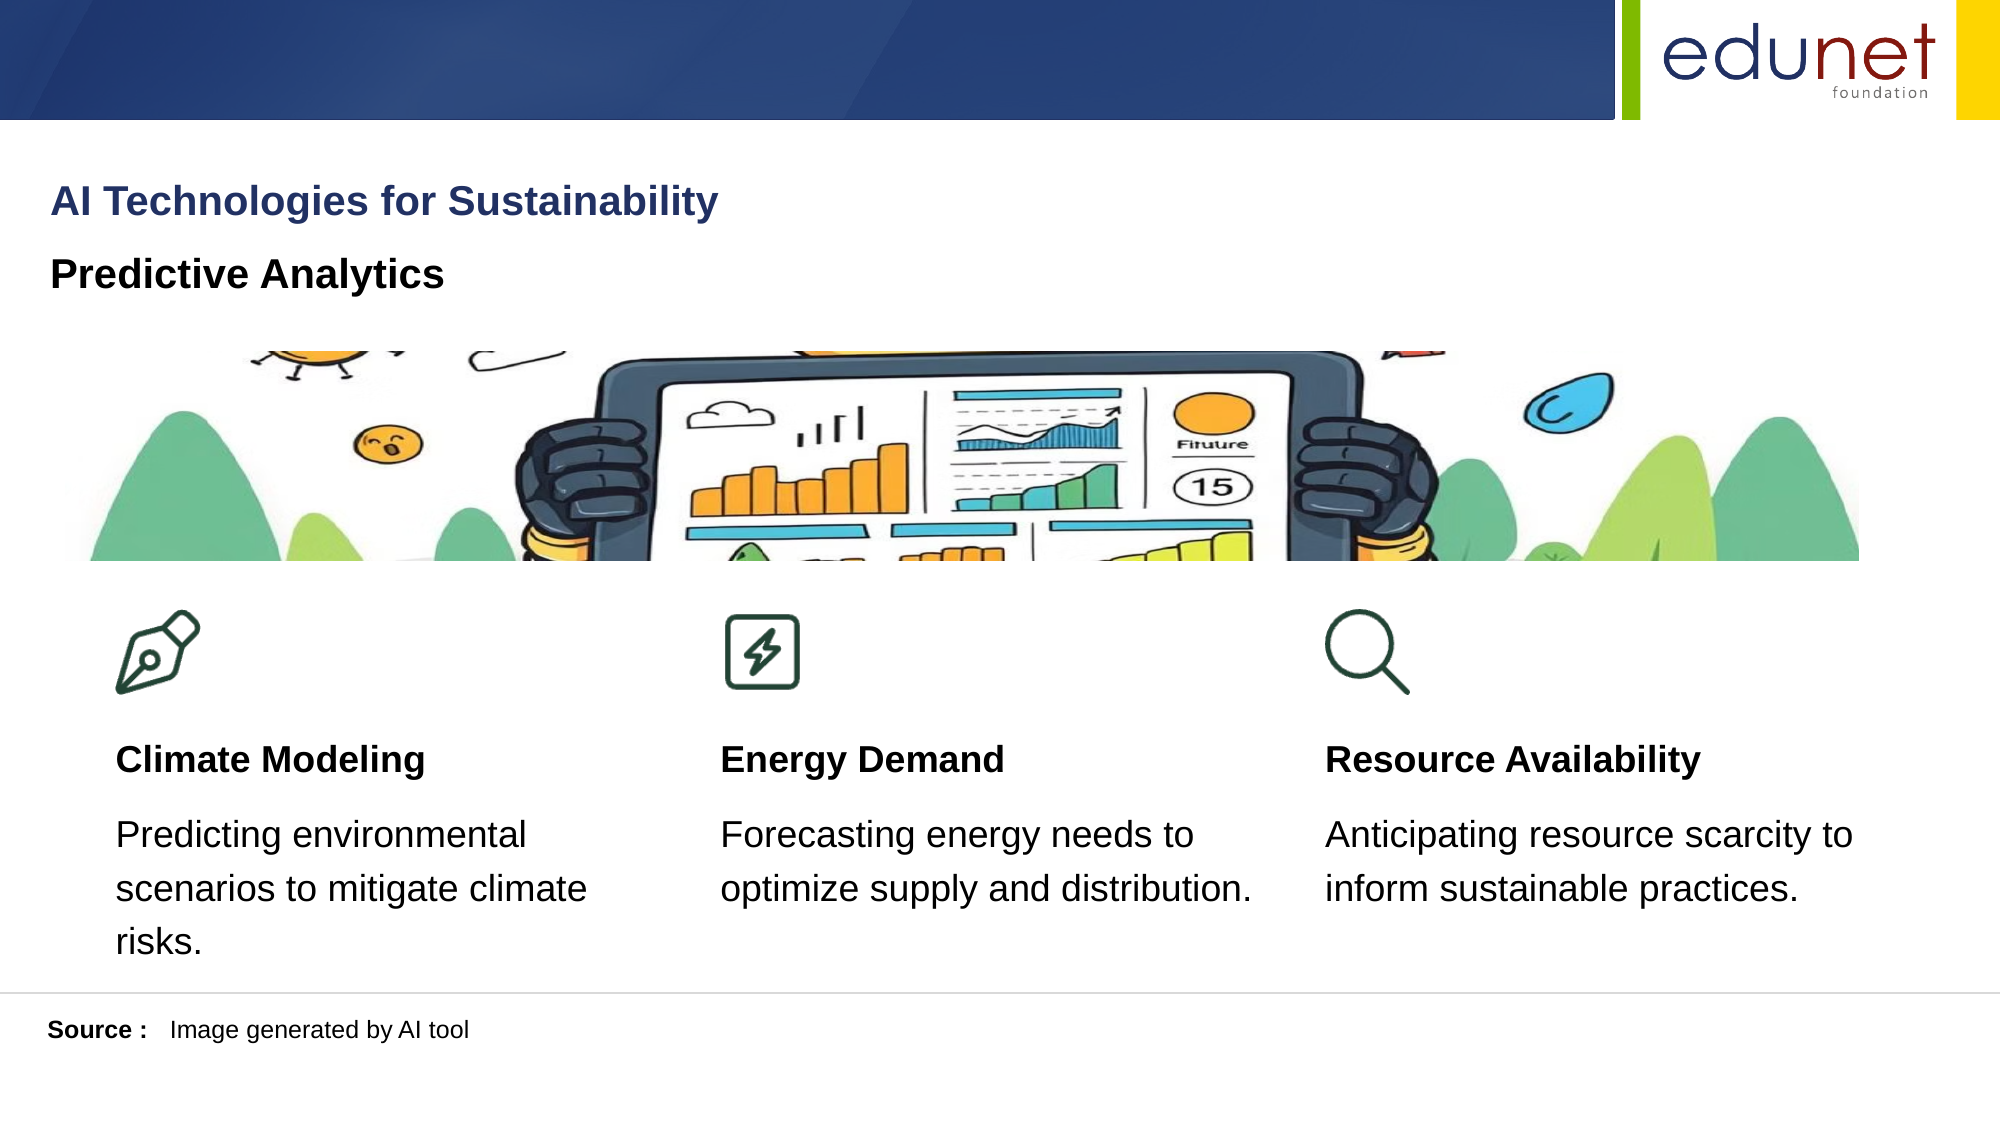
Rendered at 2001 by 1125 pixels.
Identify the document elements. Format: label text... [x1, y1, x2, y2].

picture [65, 350, 1859, 561]
picture [720, 609, 806, 695]
text_box Source : [32, 1006, 164, 1052]
text_box Forecasting energy needs to optimize supply and distribution. [720, 801, 1275, 909]
picture [1325, 609, 1410, 695]
picture [115, 609, 201, 695]
text_box Anticipating resource scarcity to inform sustainable practices. [1325, 801, 1880, 909]
text_box Climate Modeling [115, 728, 538, 781]
text_box Image generated by AI tool [164, 1006, 1395, 1052]
text_box Resource Availability [1325, 728, 1807, 781]
text_box Energy Demand [720, 728, 1143, 781]
text_box Predictive Analytics [50, 224, 741, 311]
text_box AI Technologies for Sustainability [49, 151, 1064, 215]
picture [1652, 12, 1948, 108]
text_box Predicting environmental scenarios to mitigate climate risks. [115, 801, 670, 909]
